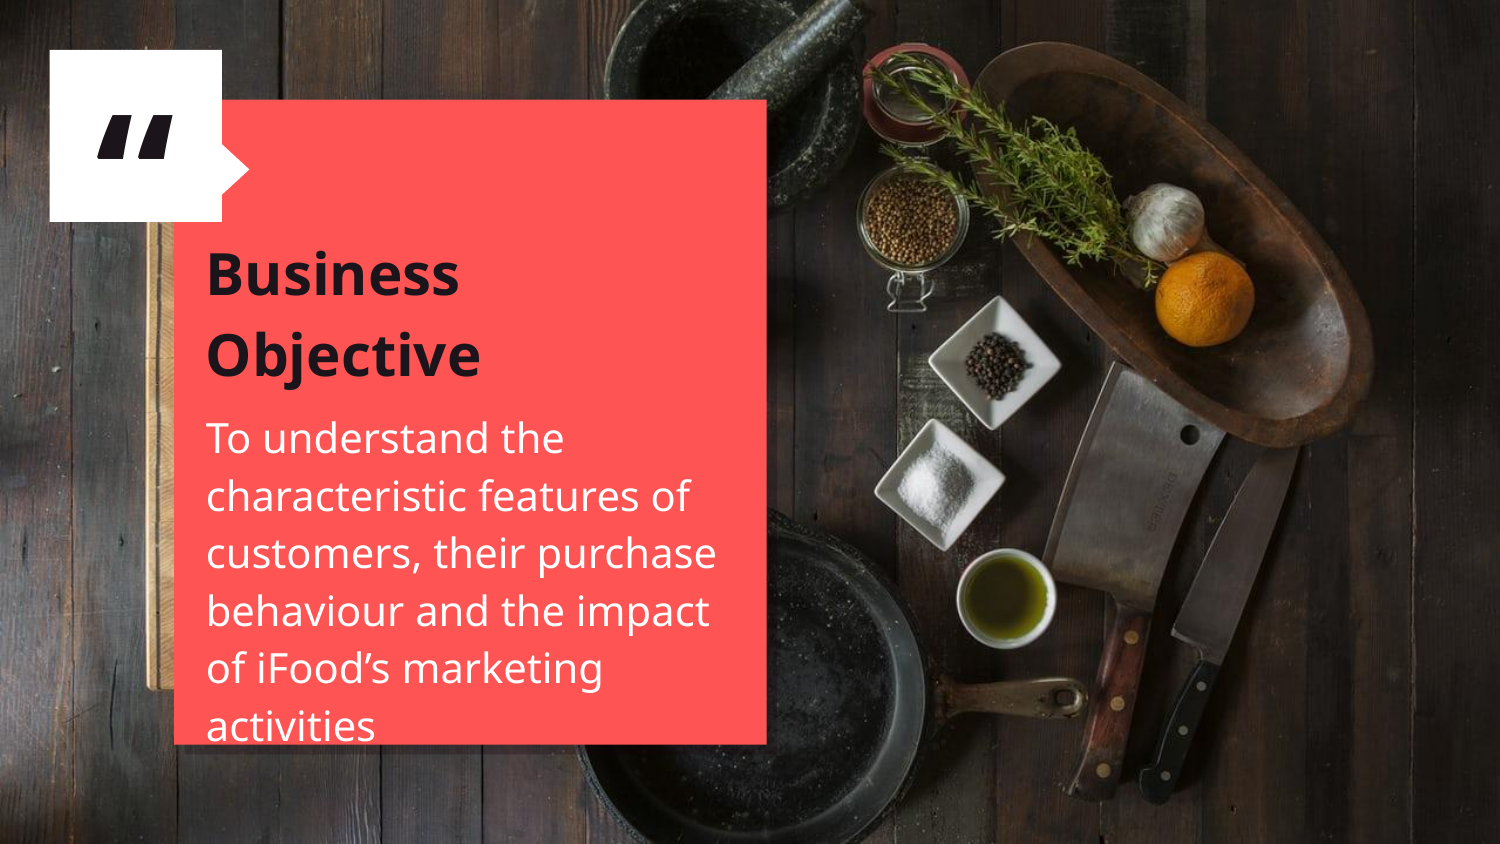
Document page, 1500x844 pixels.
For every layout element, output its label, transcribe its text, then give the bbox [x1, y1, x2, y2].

list Business Objective To understand the characteristic features of customers, their purchase behaviour and the impact of iFood’s marketing activities [205, 226, 750, 779]
picture [0, 0, 1500, 844]
